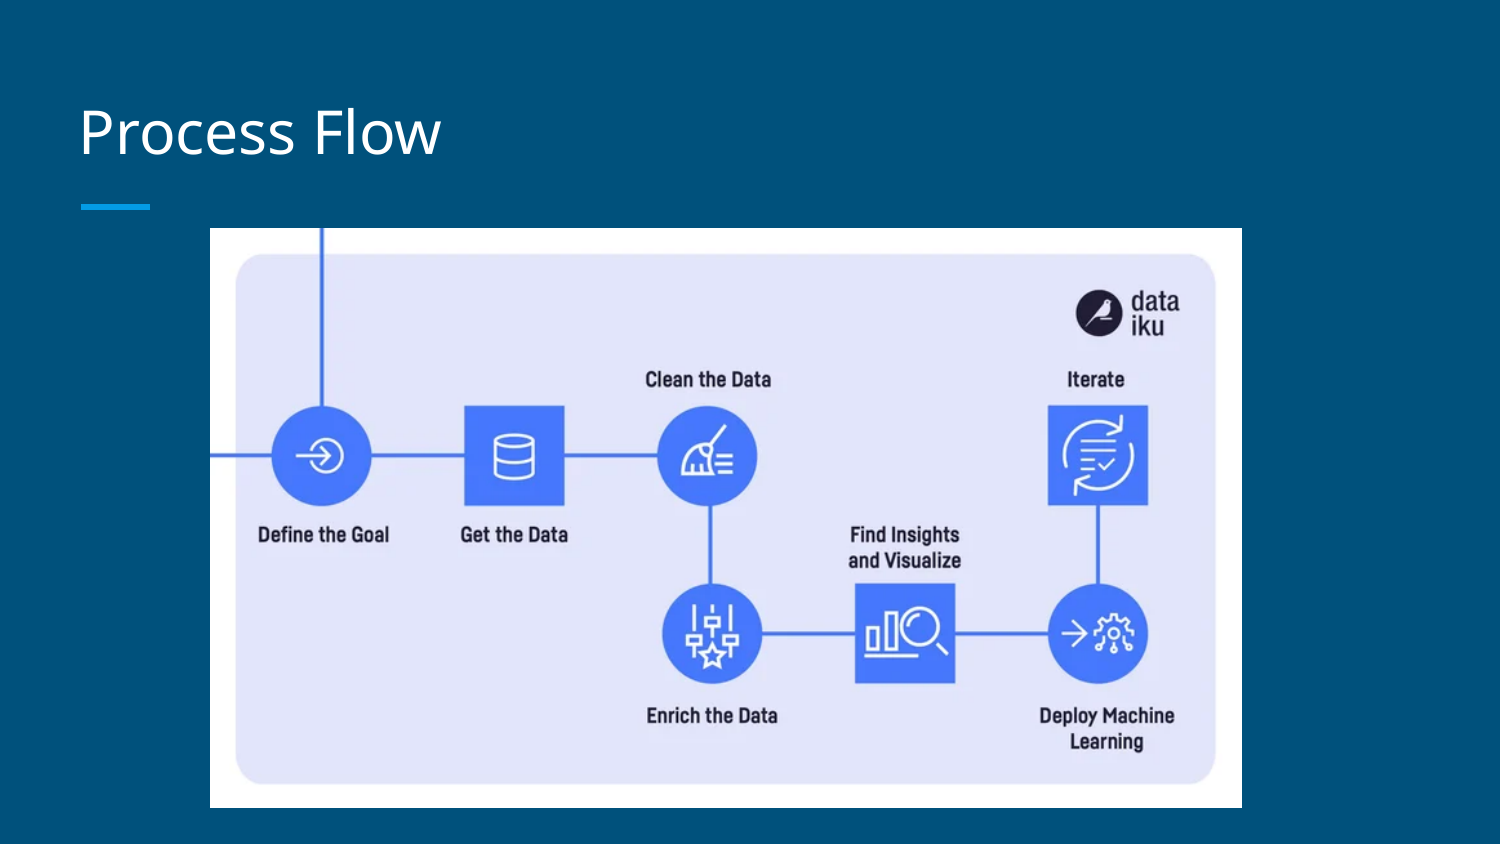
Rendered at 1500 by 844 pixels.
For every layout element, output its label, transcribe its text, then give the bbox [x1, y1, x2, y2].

picture [211, 229, 1241, 807]
title Process Flow [63, 75, 1437, 188]
